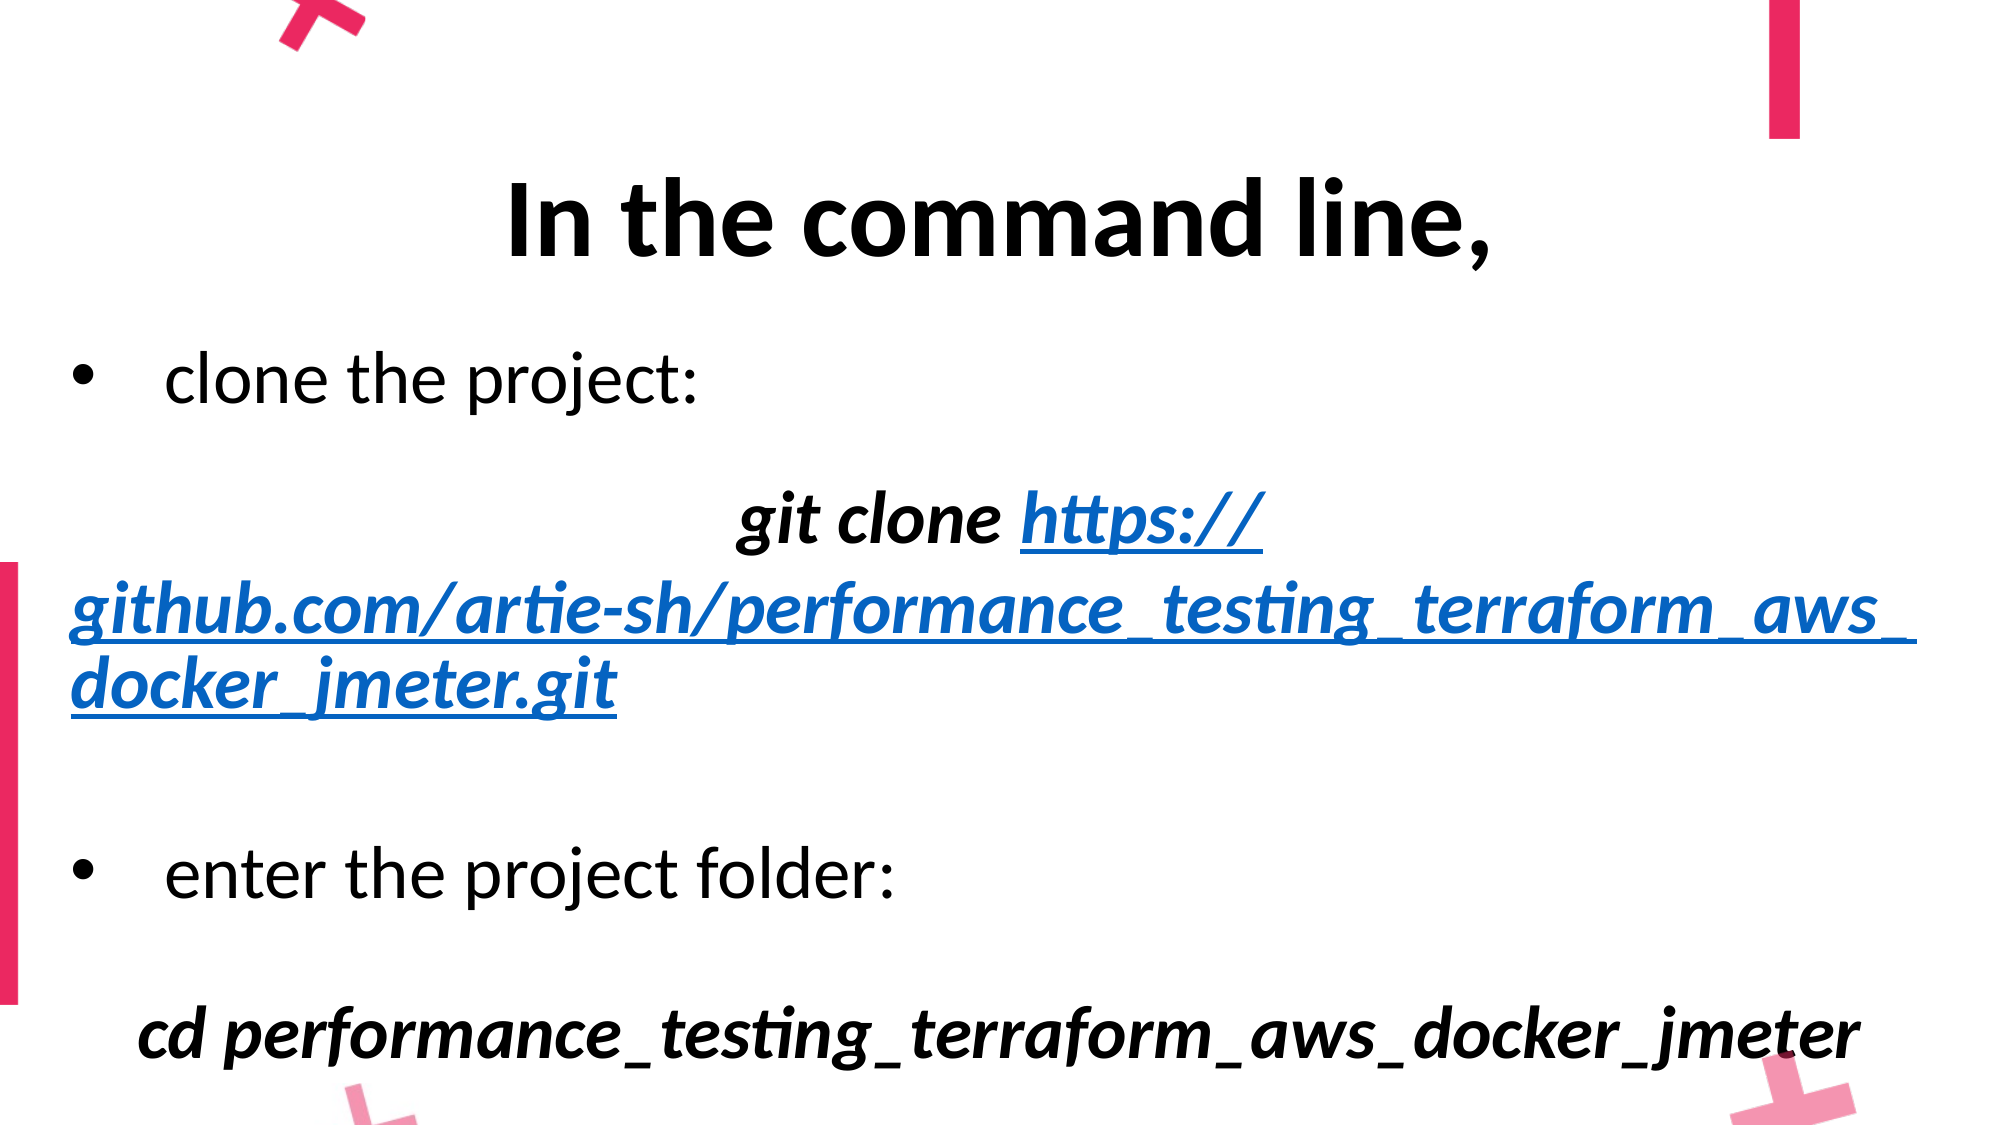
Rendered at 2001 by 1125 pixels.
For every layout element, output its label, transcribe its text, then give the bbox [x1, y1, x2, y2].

picture [263, 0, 366, 52]
picture [0, 562, 19, 1005]
text_box In the command line, clone the project: git clone https://github.com/artie-sh/performance_testing_terraform_aws_docker_jmeter.git enter the project folder: cd performance_testing_terraform_aws_docker_jmeter [55, 136, 1944, 989]
picture [314, 1083, 420, 1125]
picture [1768, 0, 1800, 139]
picture [1728, 1050, 1857, 1125]
